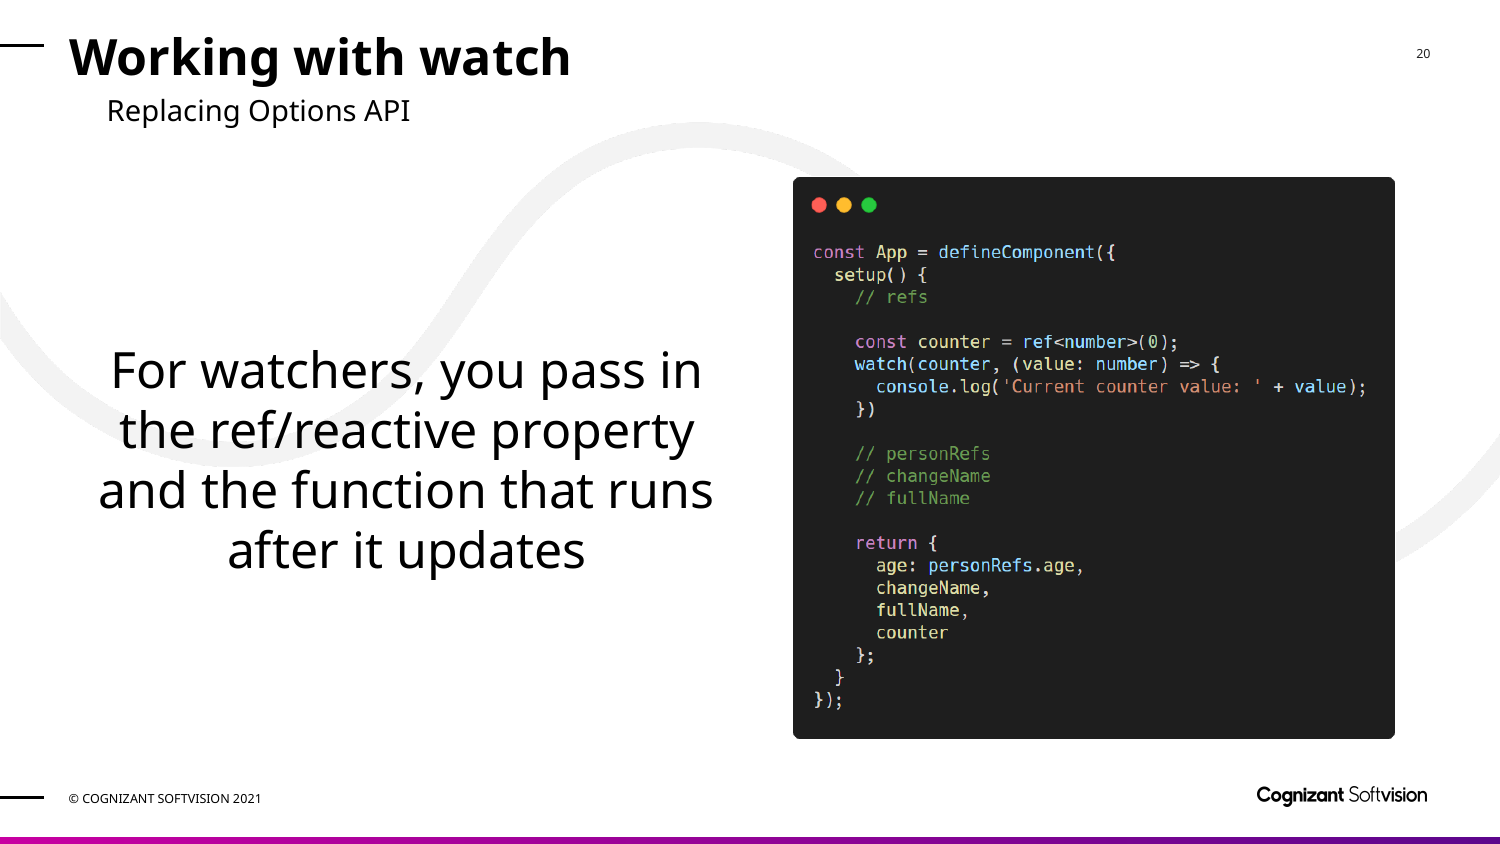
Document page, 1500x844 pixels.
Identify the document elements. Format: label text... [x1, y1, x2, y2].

picture [0, 0, 1500, 844]
title Working with watch [69, 28, 1272, 82]
subtitle Replacing Options API [69, 89, 1432, 132]
list For watchers, you pass in the ref/reactive property and the function that runs after it updates [69, 158, 745, 759]
